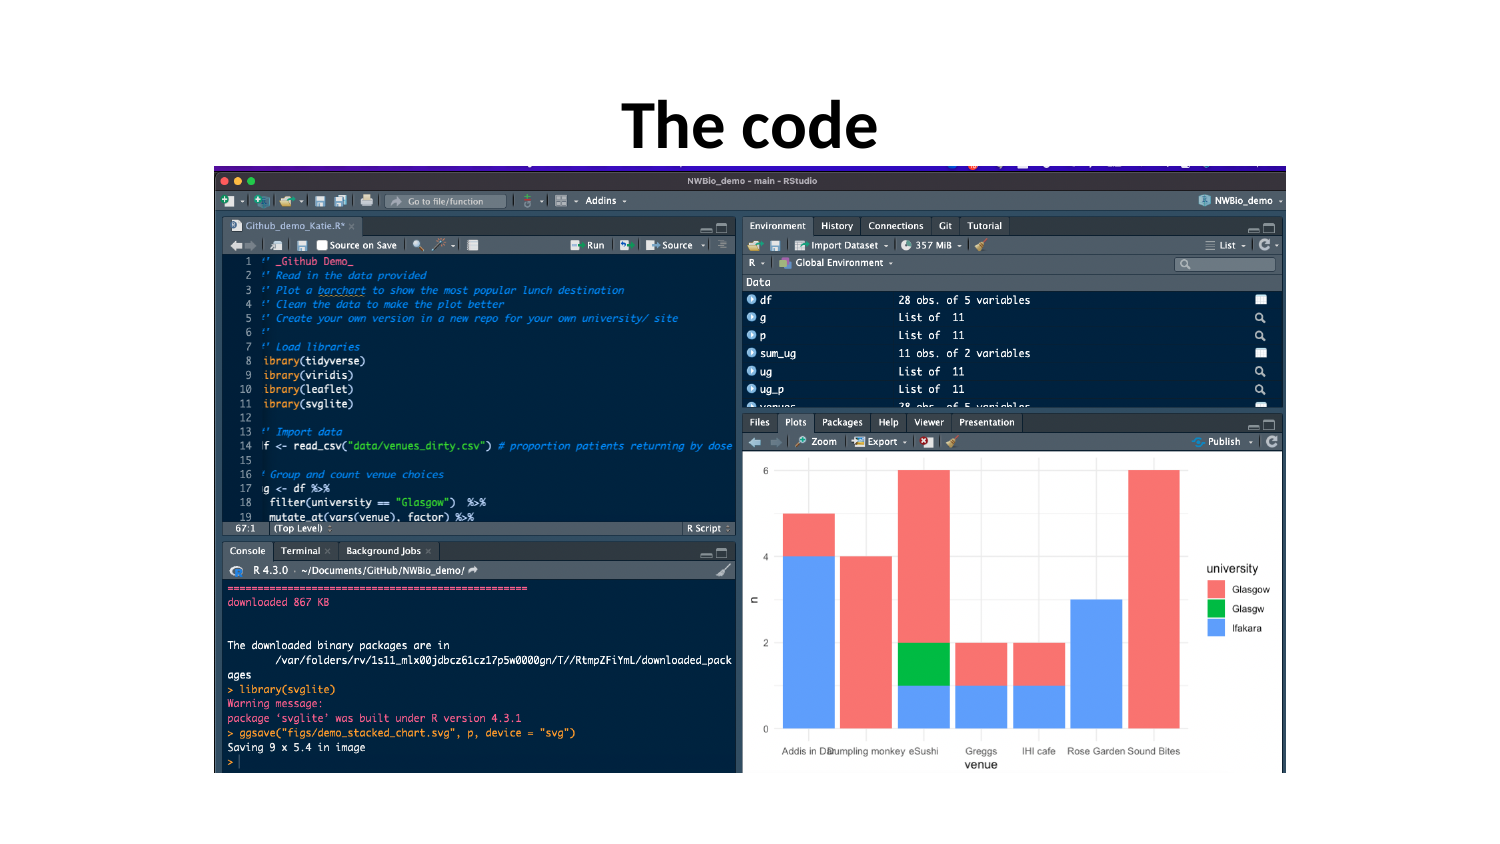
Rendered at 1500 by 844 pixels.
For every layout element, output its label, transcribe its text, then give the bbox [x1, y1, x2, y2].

title The code [103, 44, 1397, 208]
picture [214, 166, 1286, 774]
